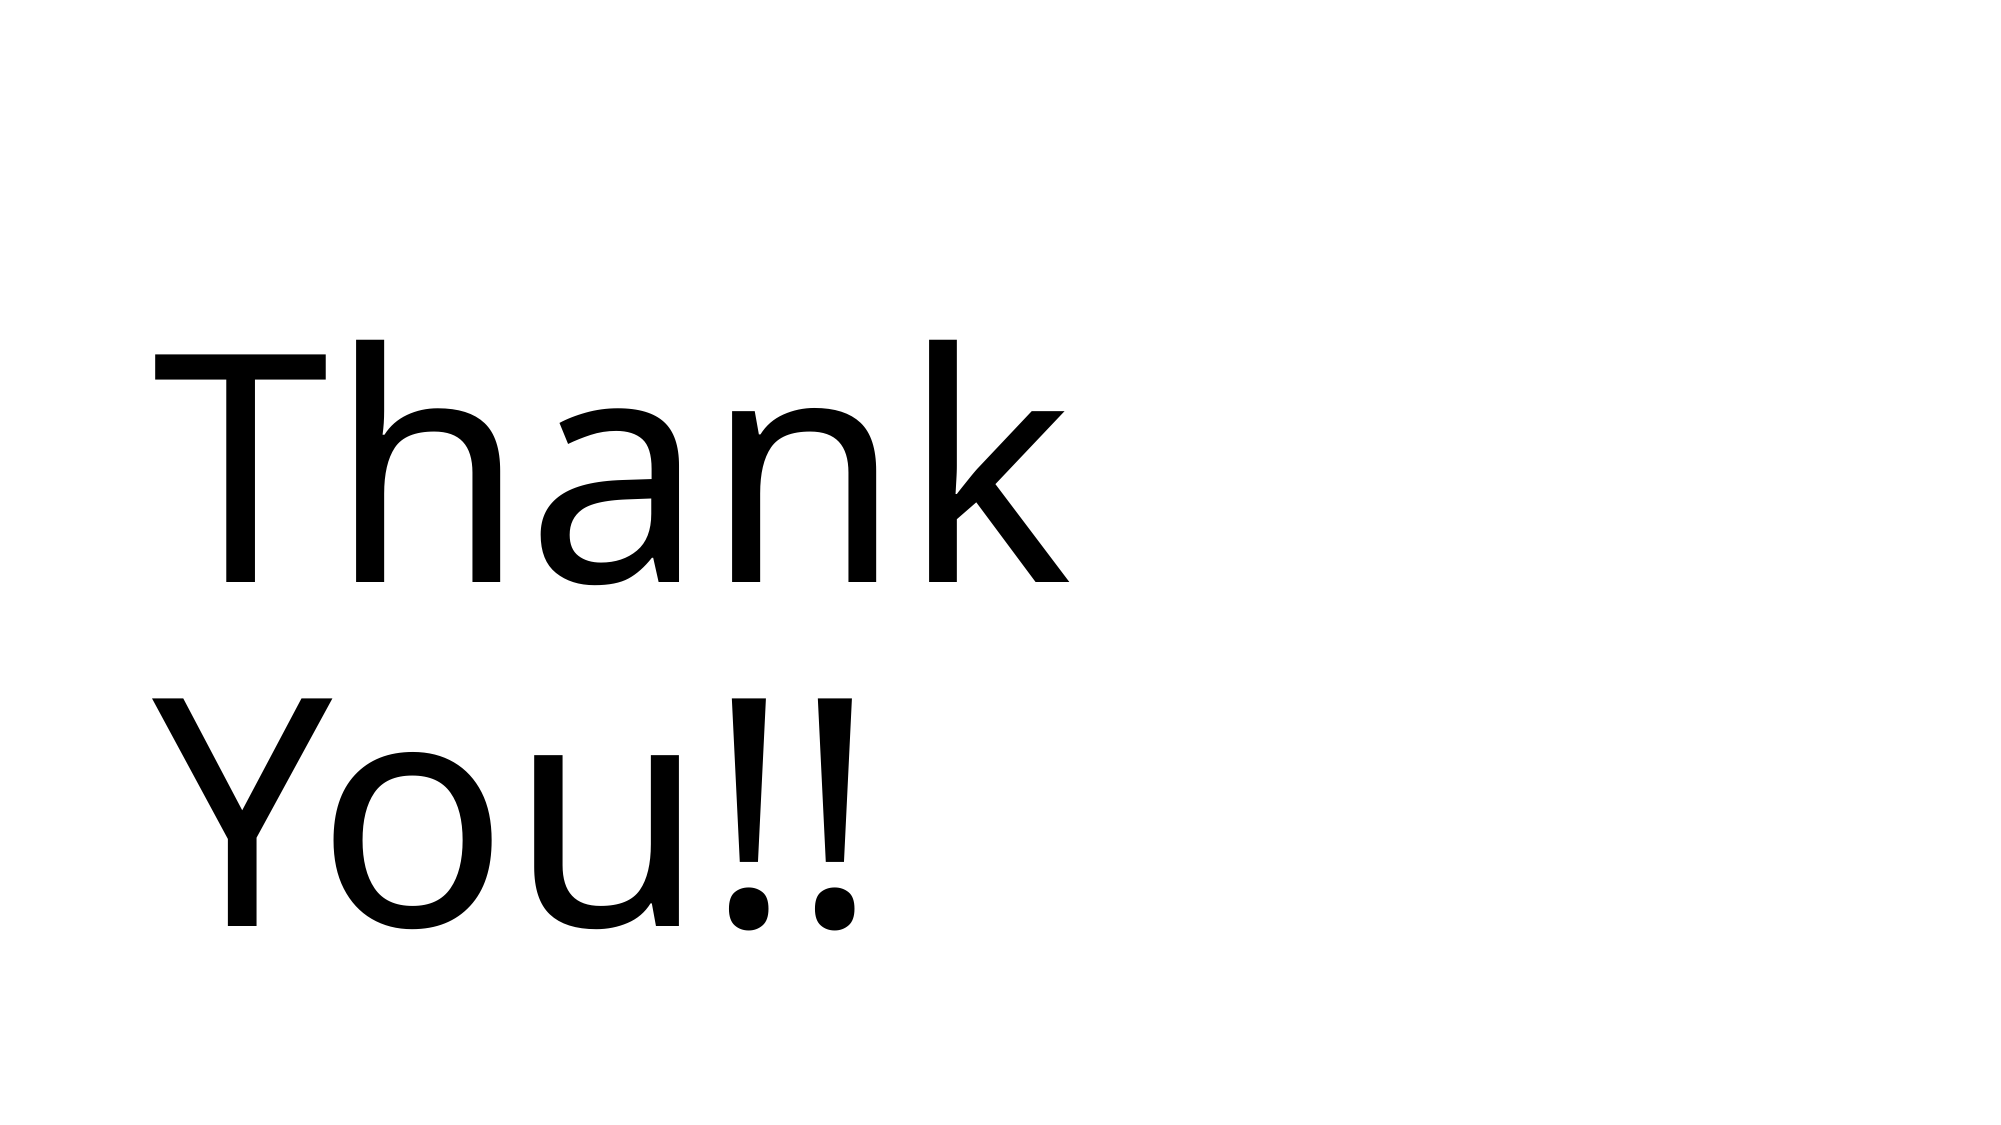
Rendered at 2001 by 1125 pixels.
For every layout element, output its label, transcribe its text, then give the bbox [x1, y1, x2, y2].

list Thank You!! [137, 299, 1863, 1014]
